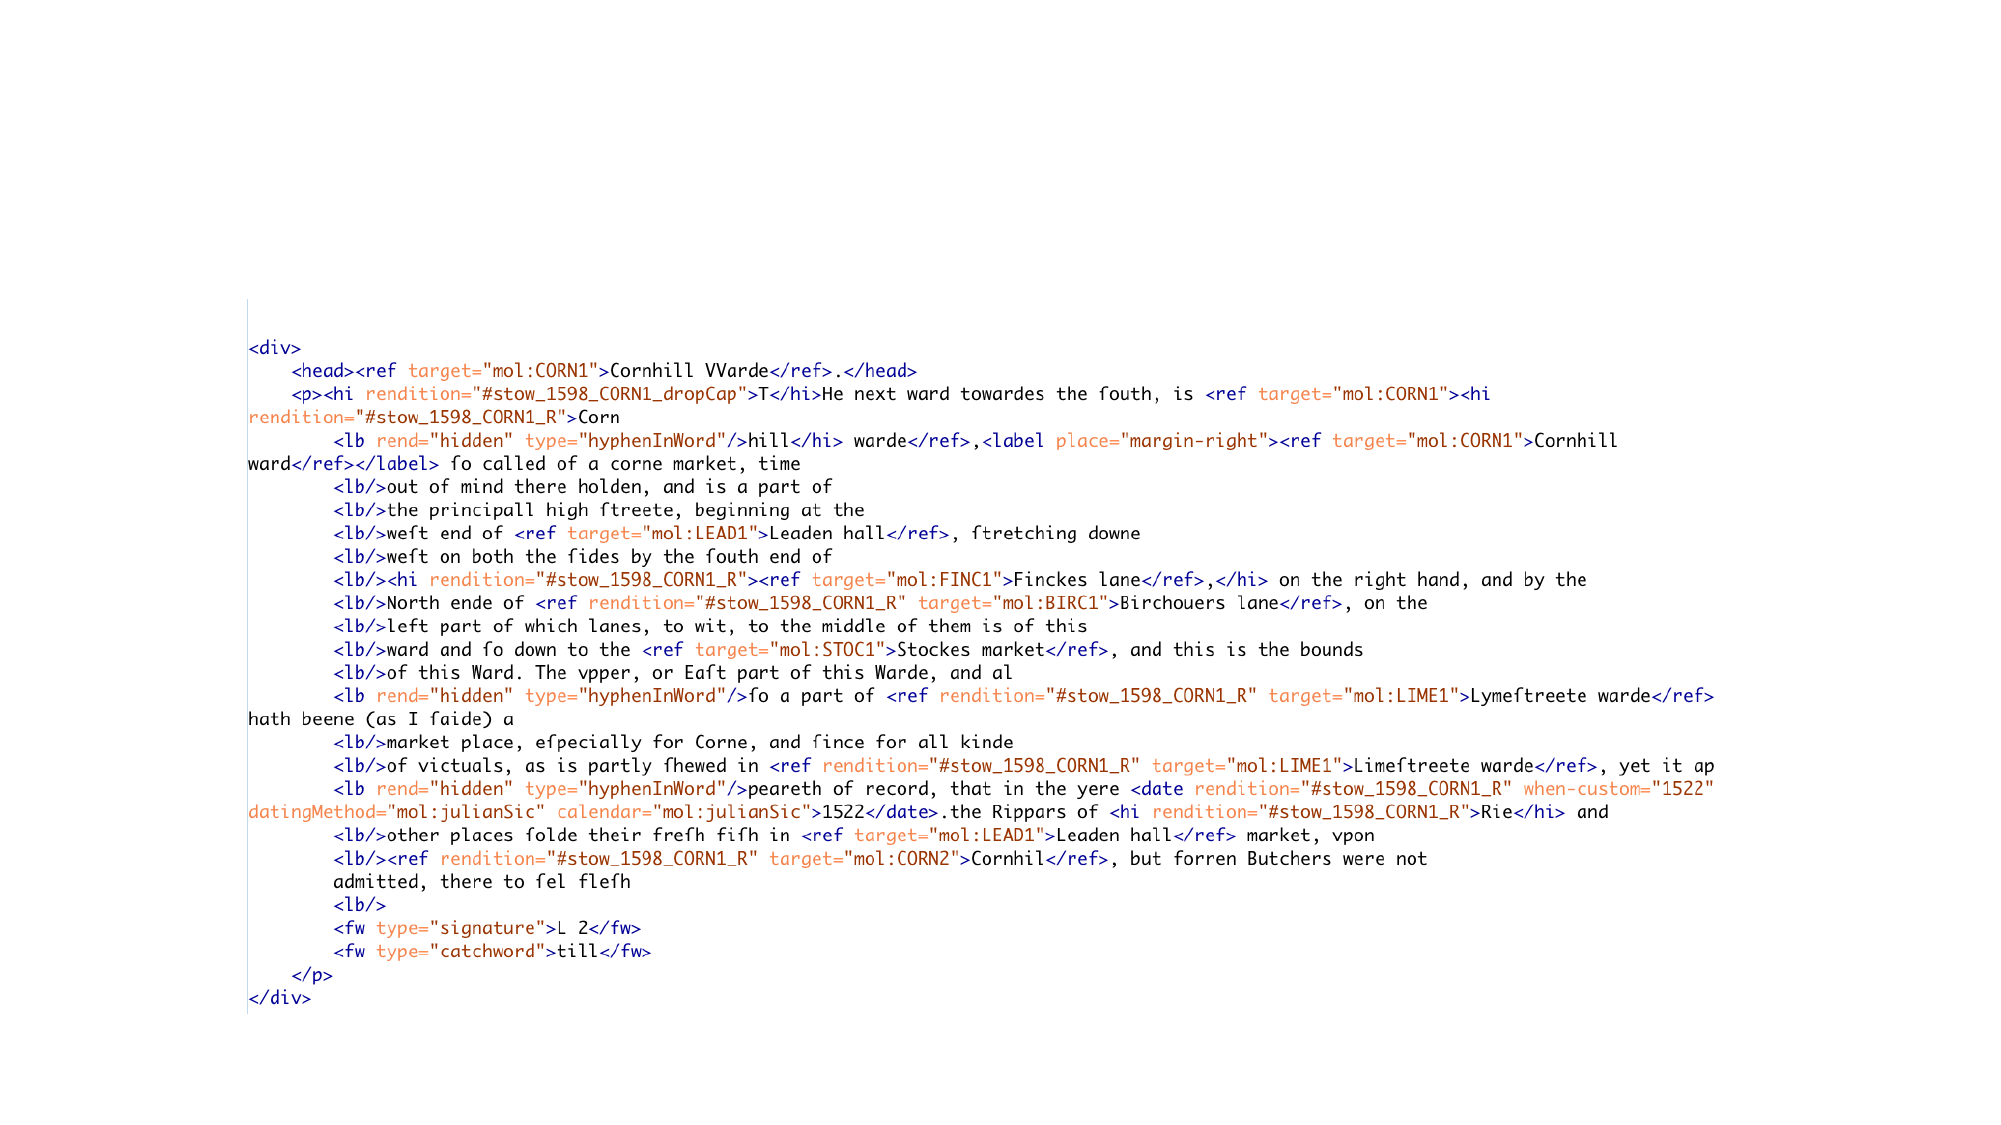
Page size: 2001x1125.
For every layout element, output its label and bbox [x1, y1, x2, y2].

list [247, 299, 1753, 1014]
